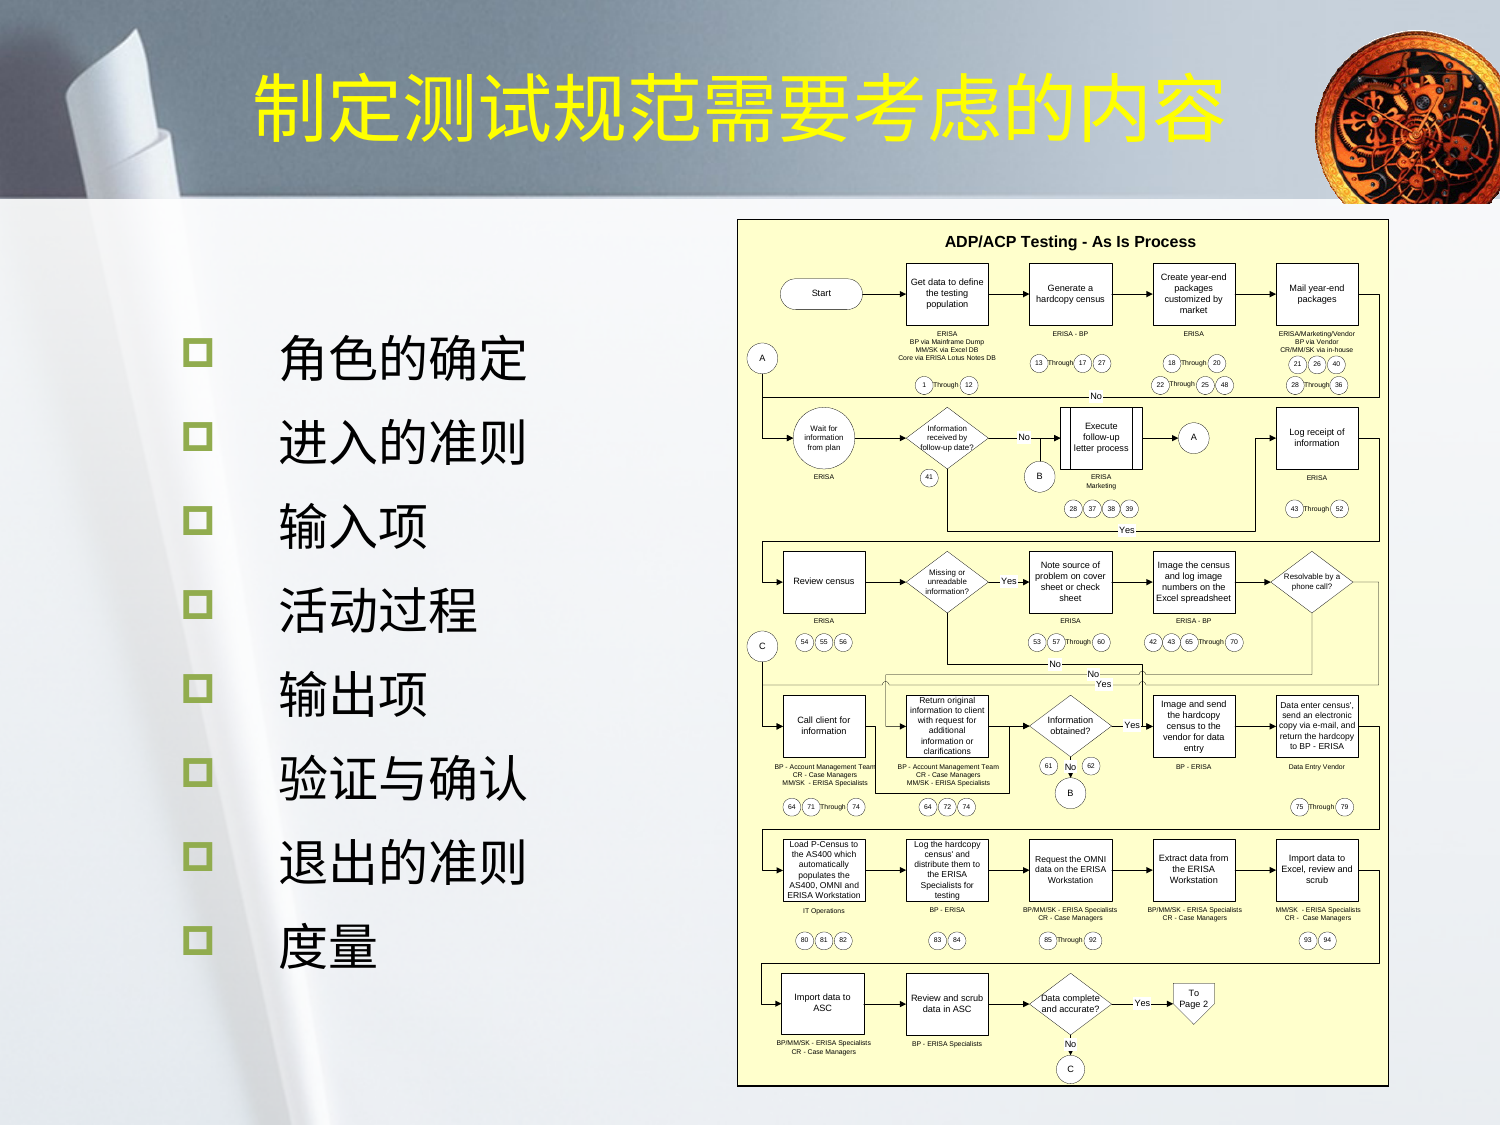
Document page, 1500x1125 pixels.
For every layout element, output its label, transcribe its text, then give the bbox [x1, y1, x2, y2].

text_box 角色的确定 进入的准则 输入项 活动过程 输出项 验证与确认 退出的准则 度量 [165, 296, 609, 984]
picture [0, 0, 1500, 204]
title 制定测试规范需要考虑的内容 [76, 59, 1243, 153]
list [737, 219, 1388, 1086]
